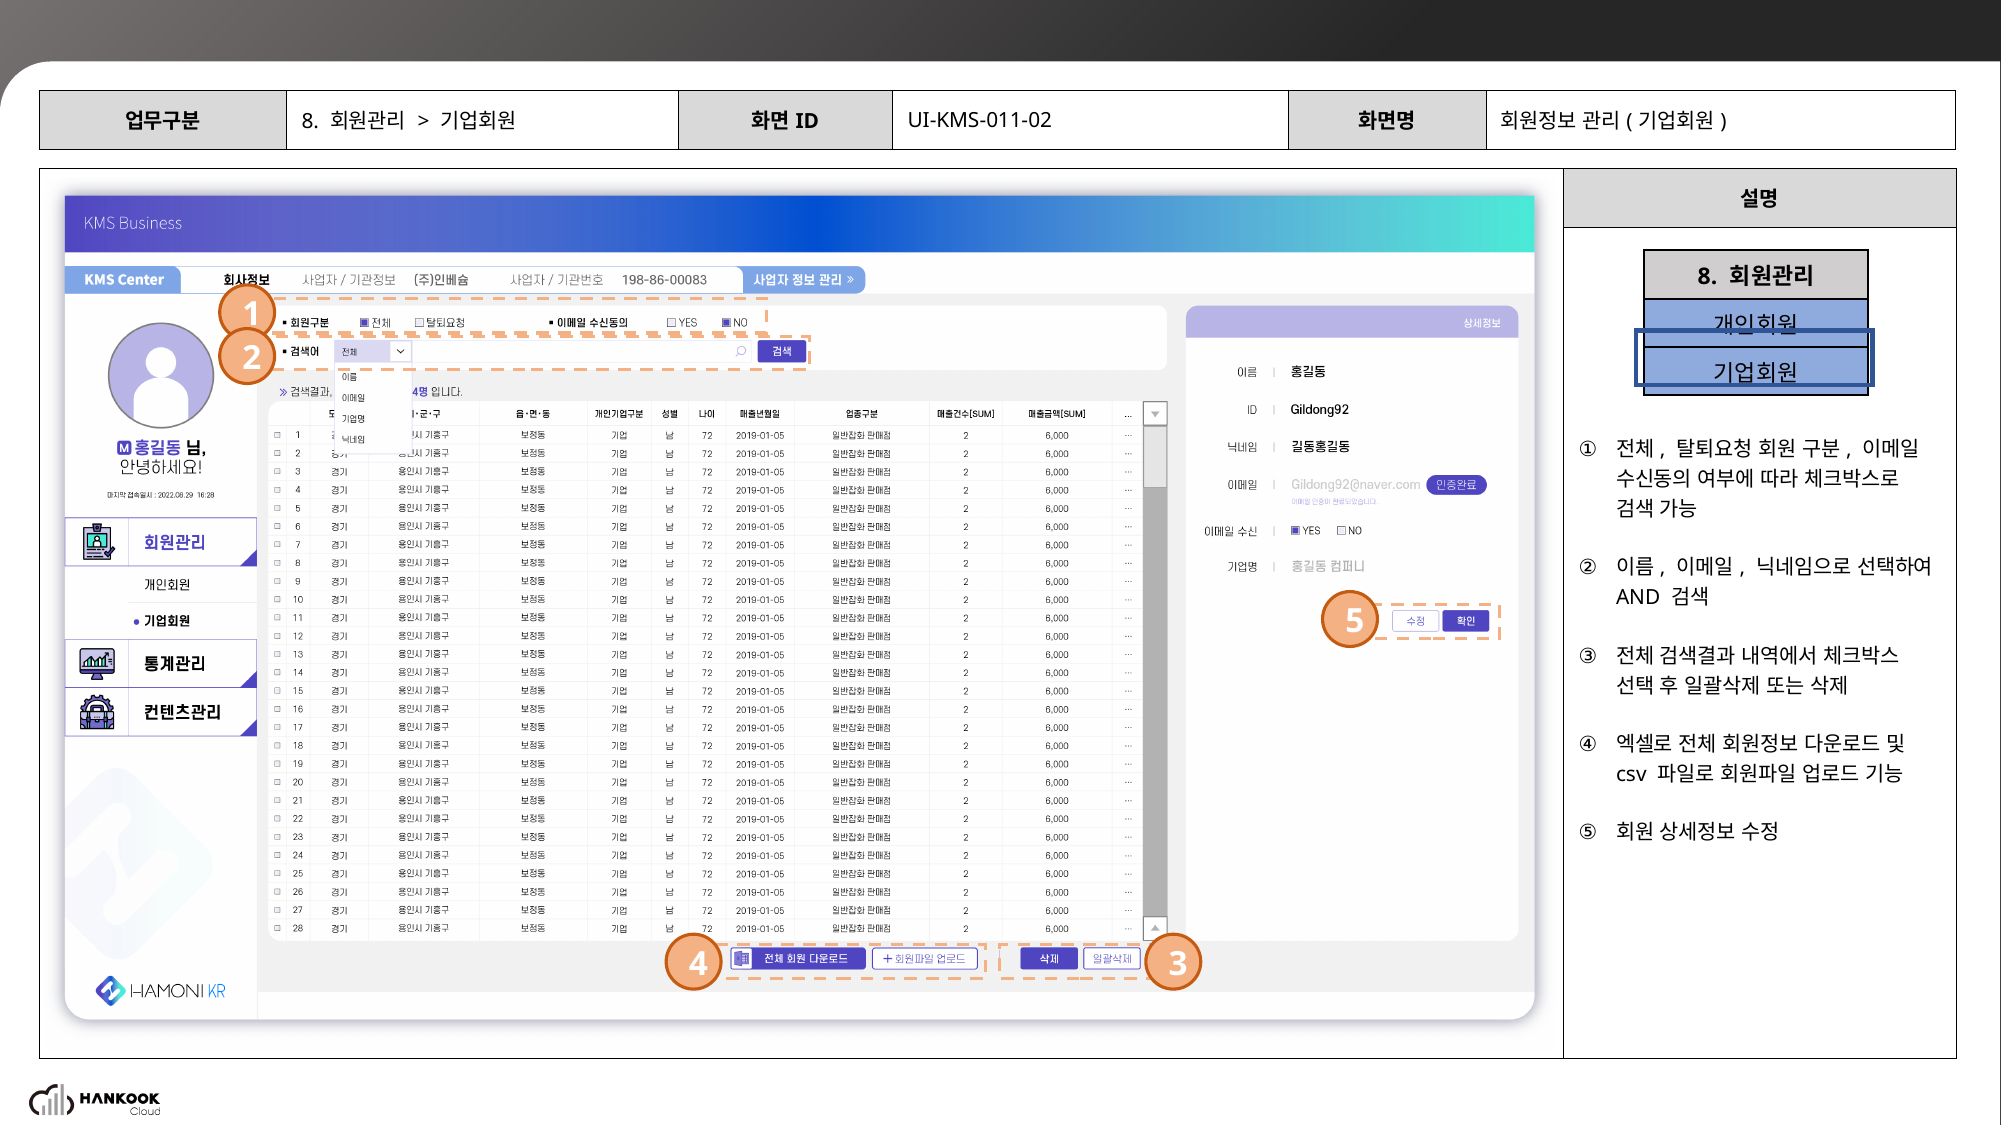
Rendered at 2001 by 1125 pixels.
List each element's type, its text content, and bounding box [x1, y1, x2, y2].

picture [43, 177, 1557, 1050]
table_header 업무구분 [40, 91, 286, 149]
table_header 회원정보 관리(기업회원) [1487, 91, 1955, 149]
table_header UI-KMS-011-02 [893, 91, 1288, 149]
table_header [40, 169, 1563, 1058]
table_header 화면명 [1289, 91, 1486, 149]
table_header 8. 회원관리 > 기업회원 [287, 91, 678, 149]
picture [29, 1084, 160, 1116]
table_header 8. 회원관리 [1645, 251, 1867, 298]
table_header 설명 [1564, 169, 1956, 227]
text_box [1635, 329, 1873, 386]
table_header 화면ID [679, 91, 892, 149]
table_cell 전체, 탈퇴요청 회원 구분, 이메일 수신동의 여부에 따라 체크박스로 검색 가능 이름, 이메일, 닉네임으로 선택하여 AND 검색 전체 검색결과 내역에서 체크박스 선택 후 일괄삭제 또는 삭제 엑셀로 전체 회원정보 다운로드 및 csv 파일로 회원파일 업로드 기능 회원 상세정보 수정 [1564, 228, 1956, 1058]
table_cell 개인회원 [1645, 300, 1867, 329]
table_cell 기업회원 [1645, 386, 1867, 394]
